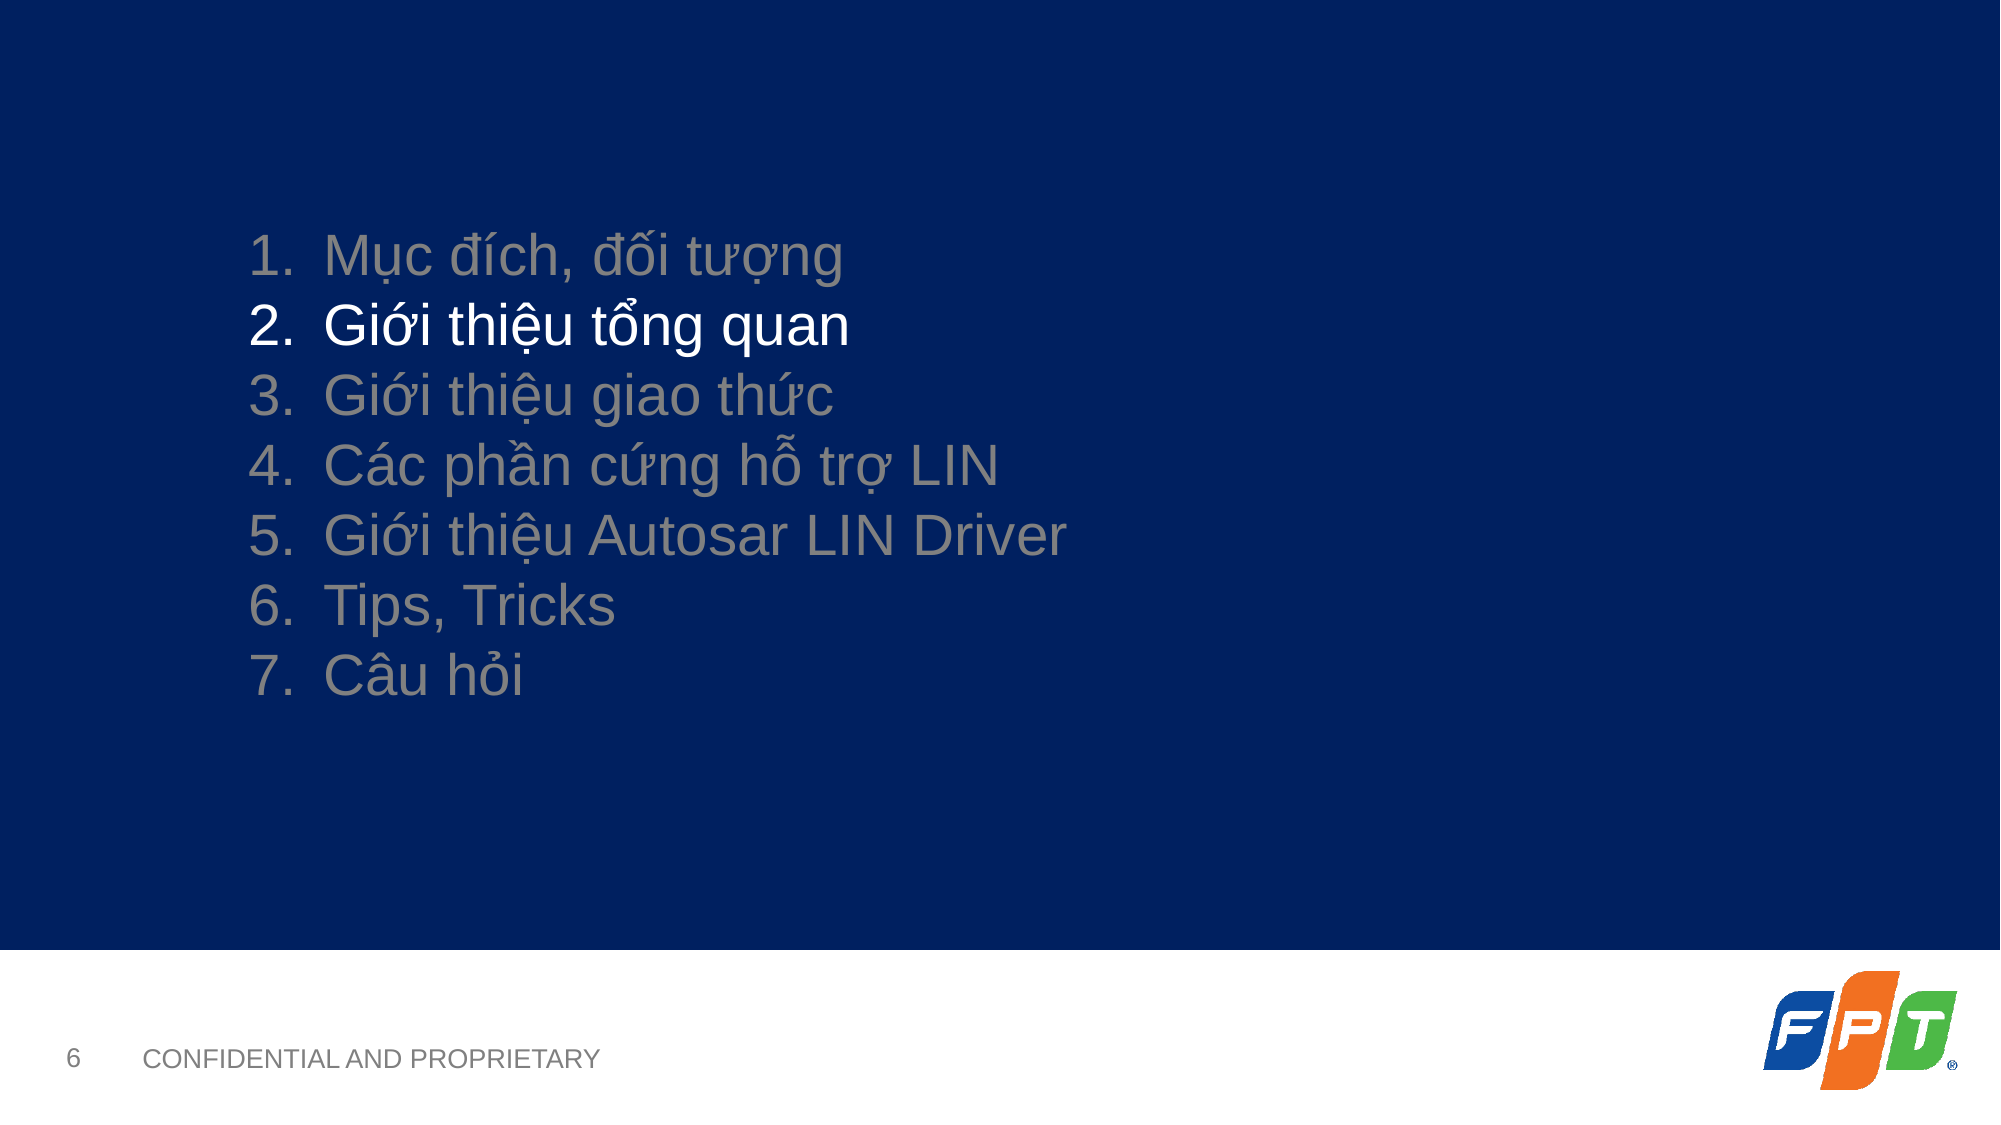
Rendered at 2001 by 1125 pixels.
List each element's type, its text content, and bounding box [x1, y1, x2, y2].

picture [1760, 970, 1958, 1091]
text_box Mục đích, đối tượng Giới thiệu tổng quan Giới thiệu giao thức Các phần cứng hỗ trợ LIN Giới thiệu Autosar LIN Driver Tips, Tricks Câu hỏi [233, 209, 1862, 988]
text_box [0, 0, 2000, 952]
